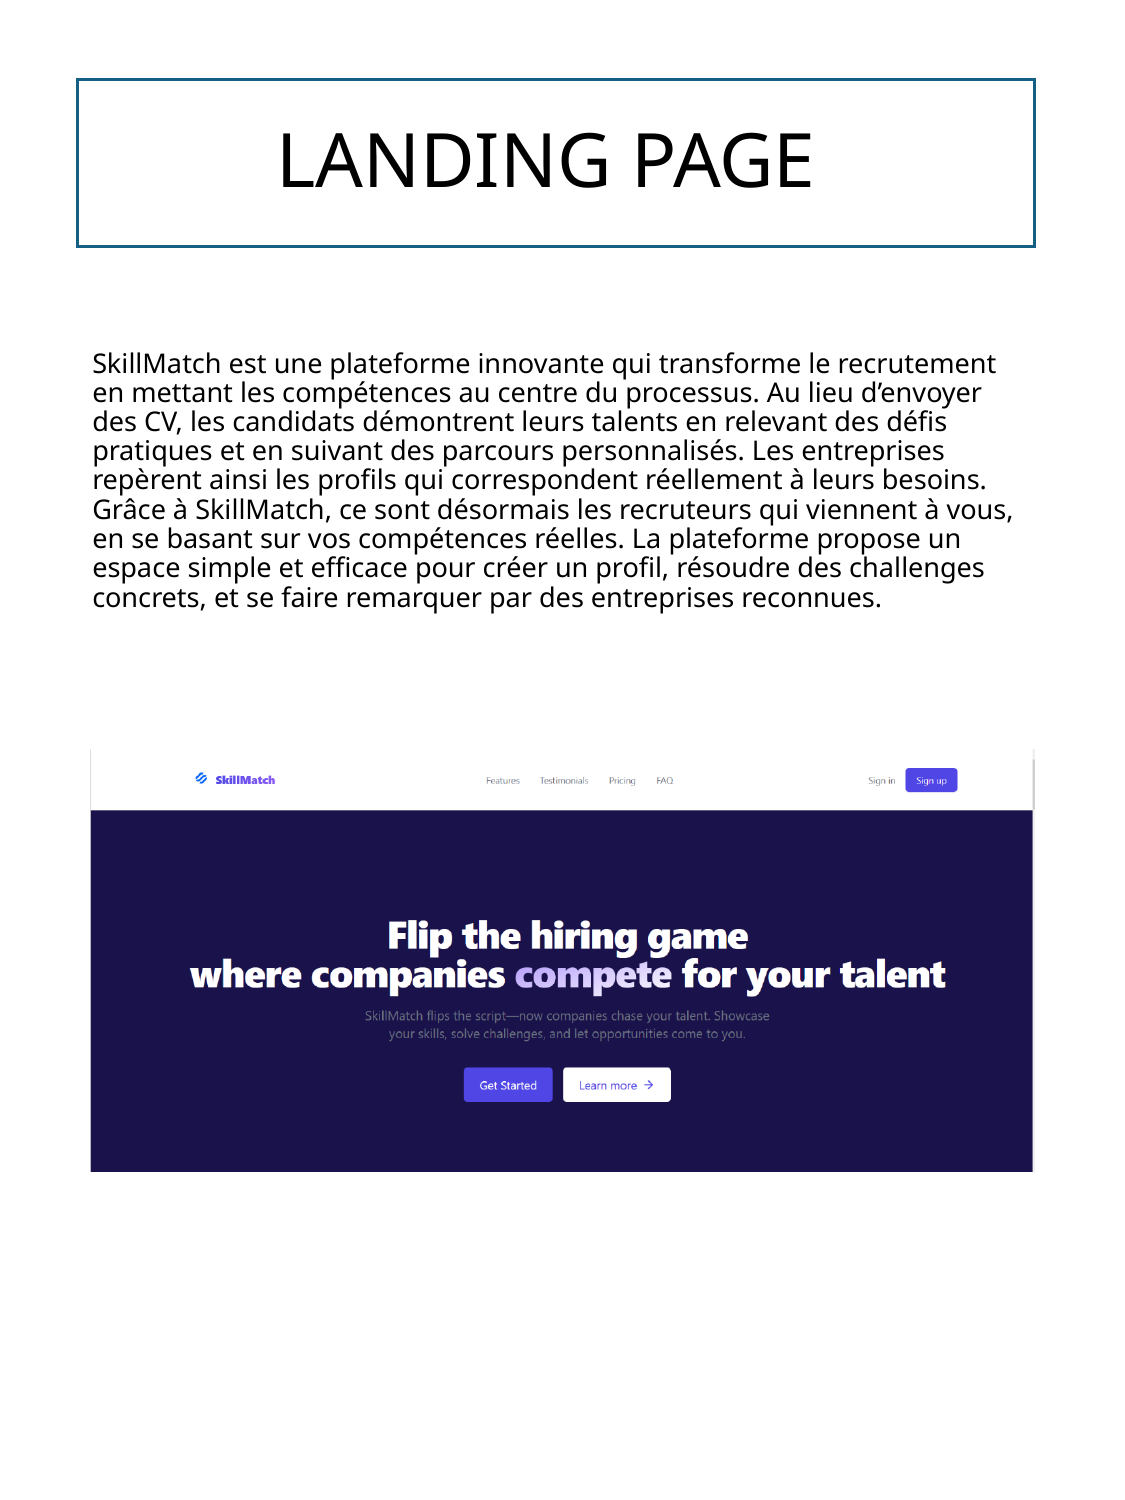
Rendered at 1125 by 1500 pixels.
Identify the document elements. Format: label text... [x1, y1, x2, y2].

list SkillMatch est une plateforme innovante qui transforme le recrutement en mettant les compétences au centre du processus. Au lieu d’envoyer des CV, les candidats démontrent leurs talents en relevant des défis pratiques et en suivant des parcours personnalisés. Les entreprises repèrent ainsi les profils qui correspondent réellement à leurs besoins. Grâce à SkillMatch, ce sont désormais les recruteurs qui viennent à vous, en se basant sur vos compétences réelles. La plateforme propose un espace simple et efficace pour créer un profil, résoudre des challenges concrets, et se faire remarquer par des entreprises reconnues. [77, 274, 1048, 692]
title LANDING PAGE [76, 78, 1036, 248]
picture [90, 749, 1035, 1172]
